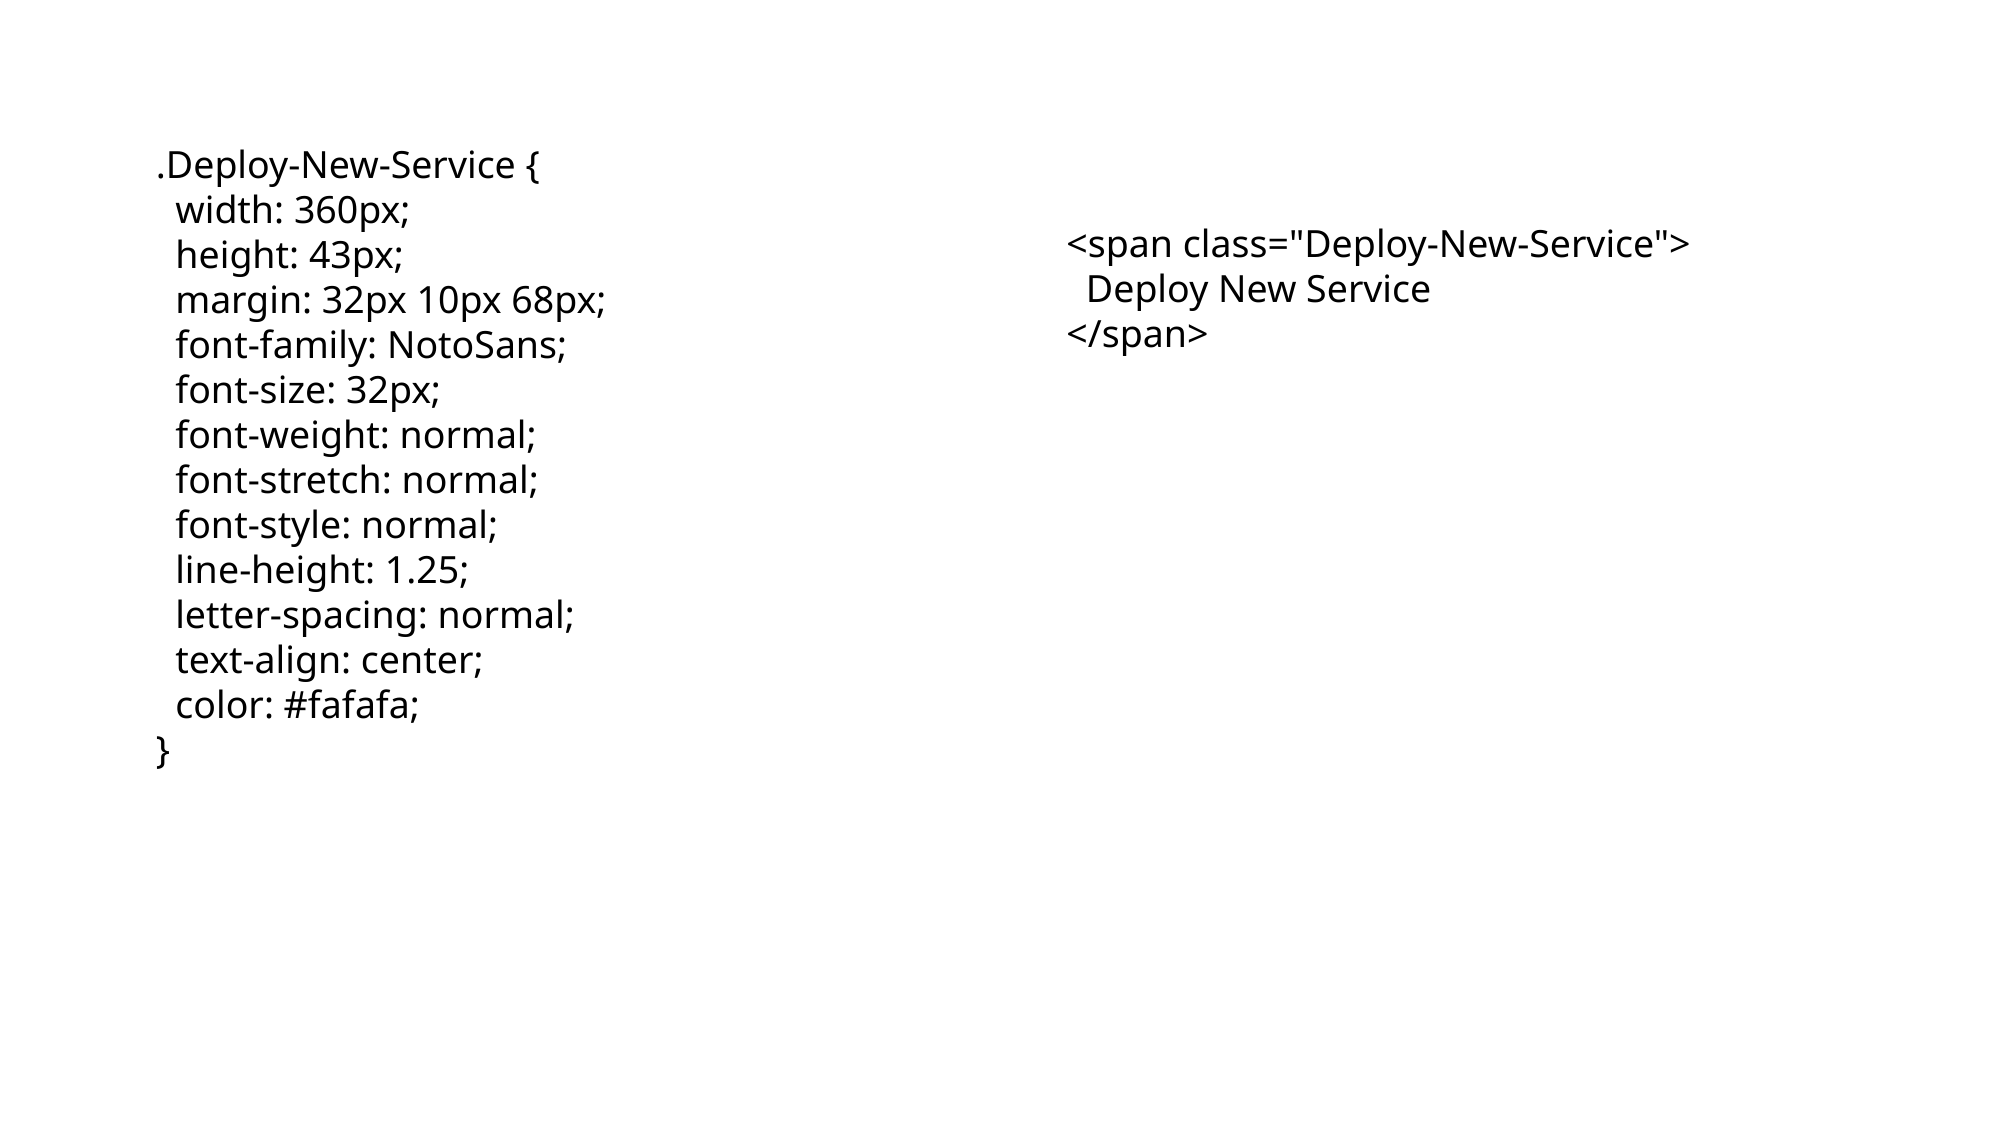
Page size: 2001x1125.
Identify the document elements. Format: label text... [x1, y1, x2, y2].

text_box .Deploy-New-Service { width: 360px; height: 43px; margin: 32px 10px 68px; font-family: NotoSans; font-size: 32px; font-weight: normal; font-stretch: normal; font-style: normal; line-height: 1.25; letter-spacing: normal; text-align: center; color: #fafafa; } [141, 133, 1142, 778]
text_box <span class="Deploy-New-Service"> Deploy New Service </span> [1051, 212, 2000, 363]
